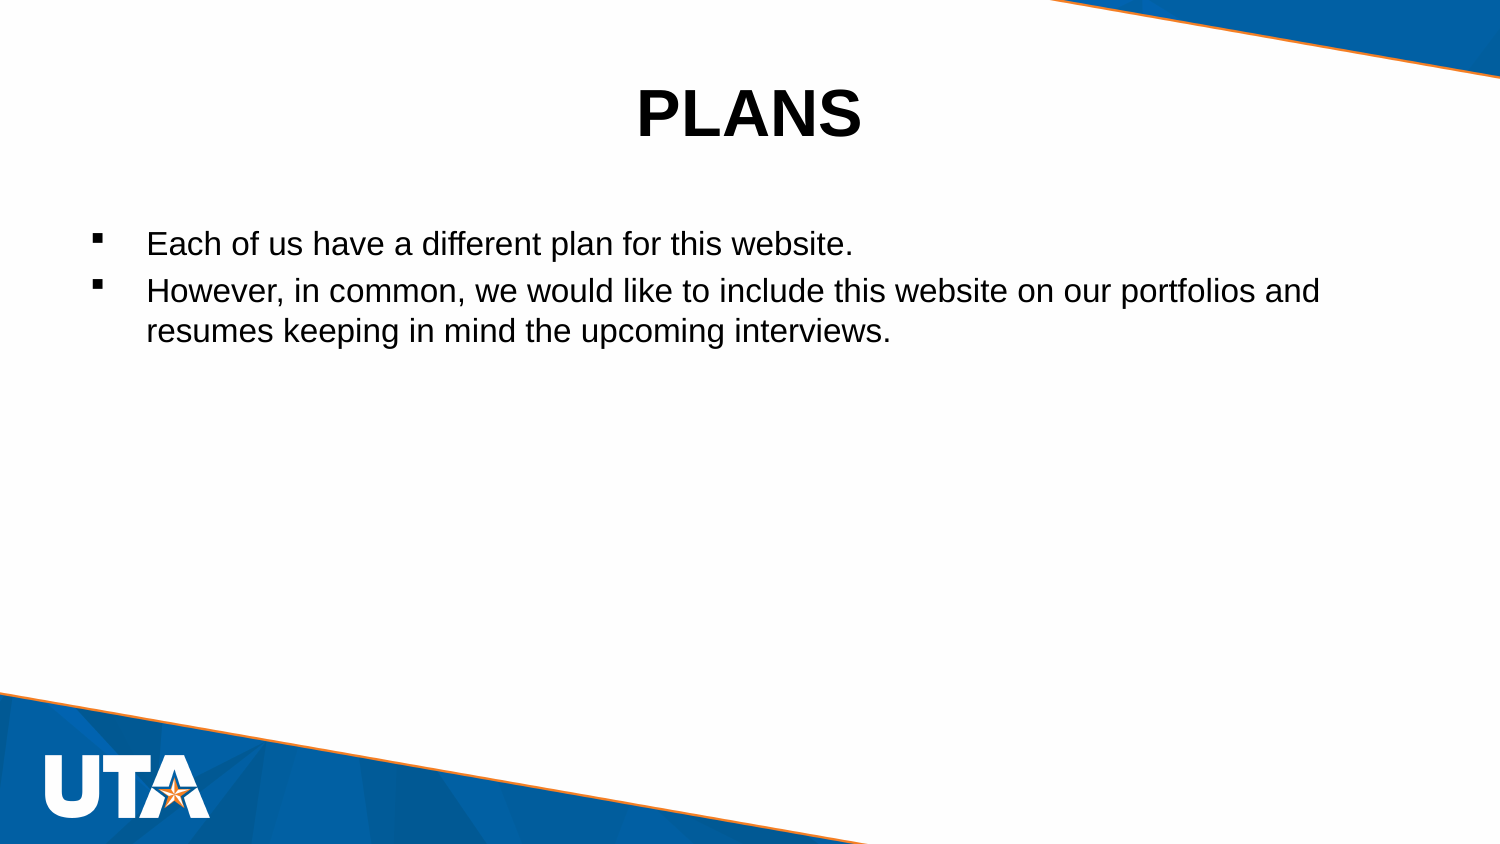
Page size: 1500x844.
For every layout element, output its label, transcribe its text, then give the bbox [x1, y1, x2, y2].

picture [0, 0, 1500, 844]
list Each of us have a different plan for this website. However, in common, we would like to include this website on our portfolios and resumes keeping in mind the upcoming interviews. [75, 215, 1425, 724]
title PLANS [75, 39, 1425, 180]
